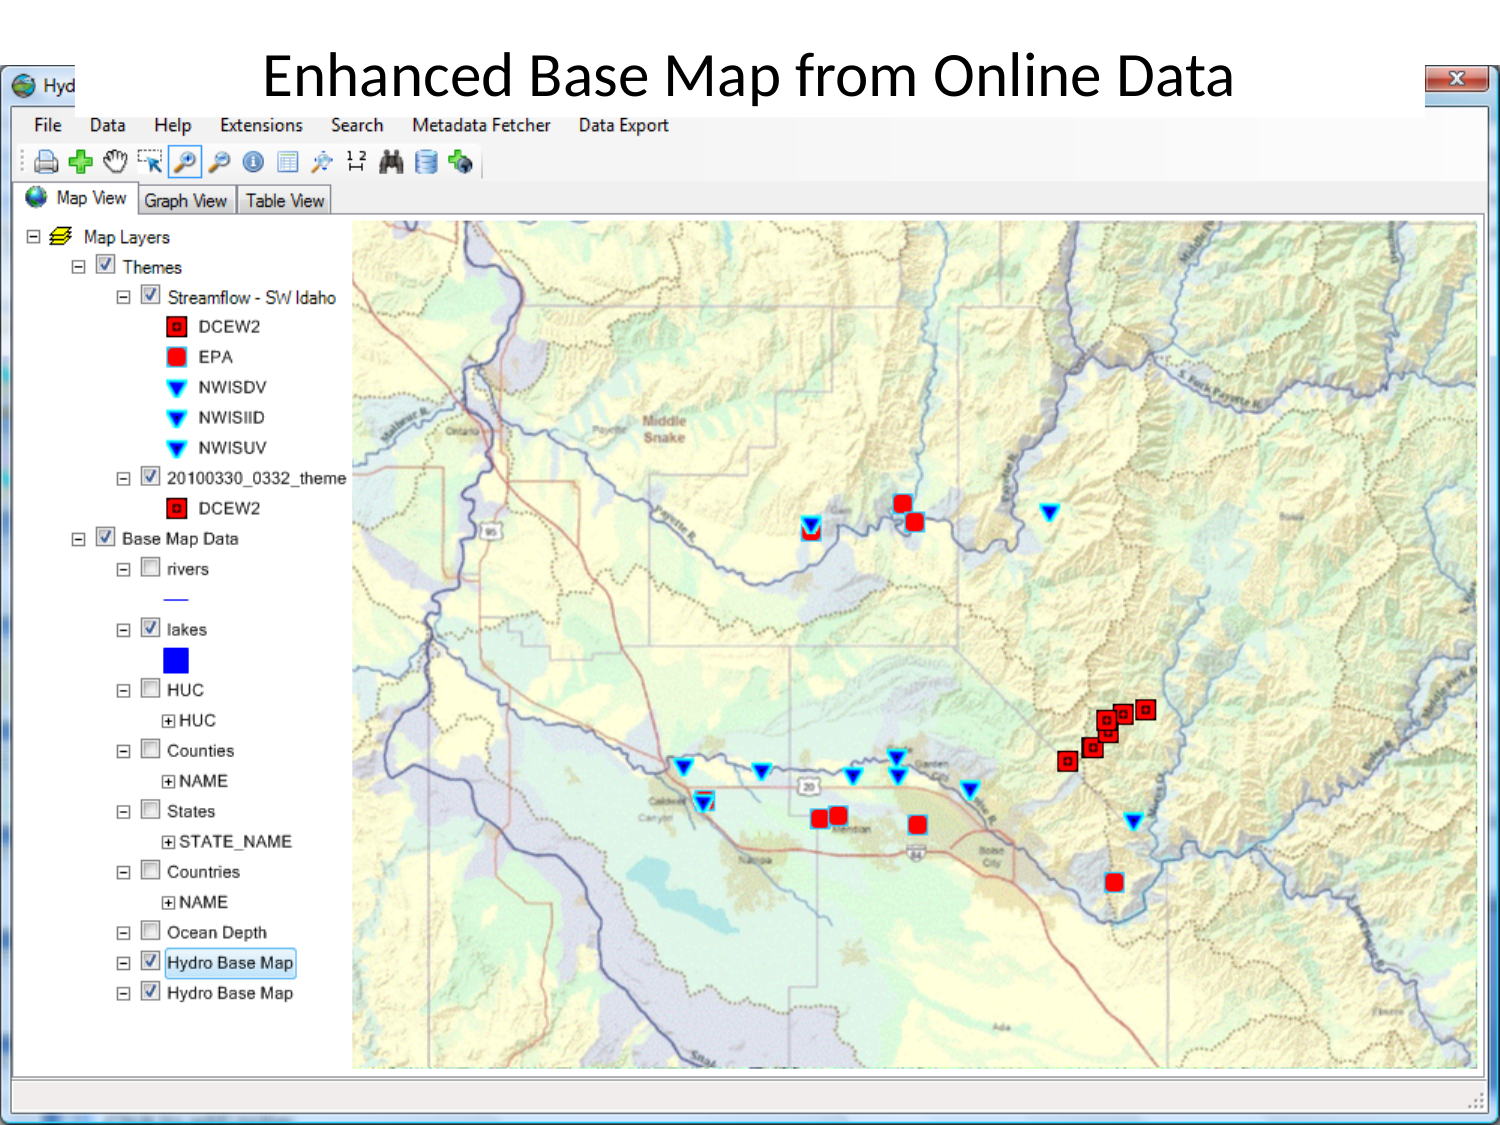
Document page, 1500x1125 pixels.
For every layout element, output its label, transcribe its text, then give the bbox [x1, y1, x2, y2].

text_box Enhanced Base Map from Online Data [73, 23, 1427, 64]
picture [0, 65, 1500, 1125]
